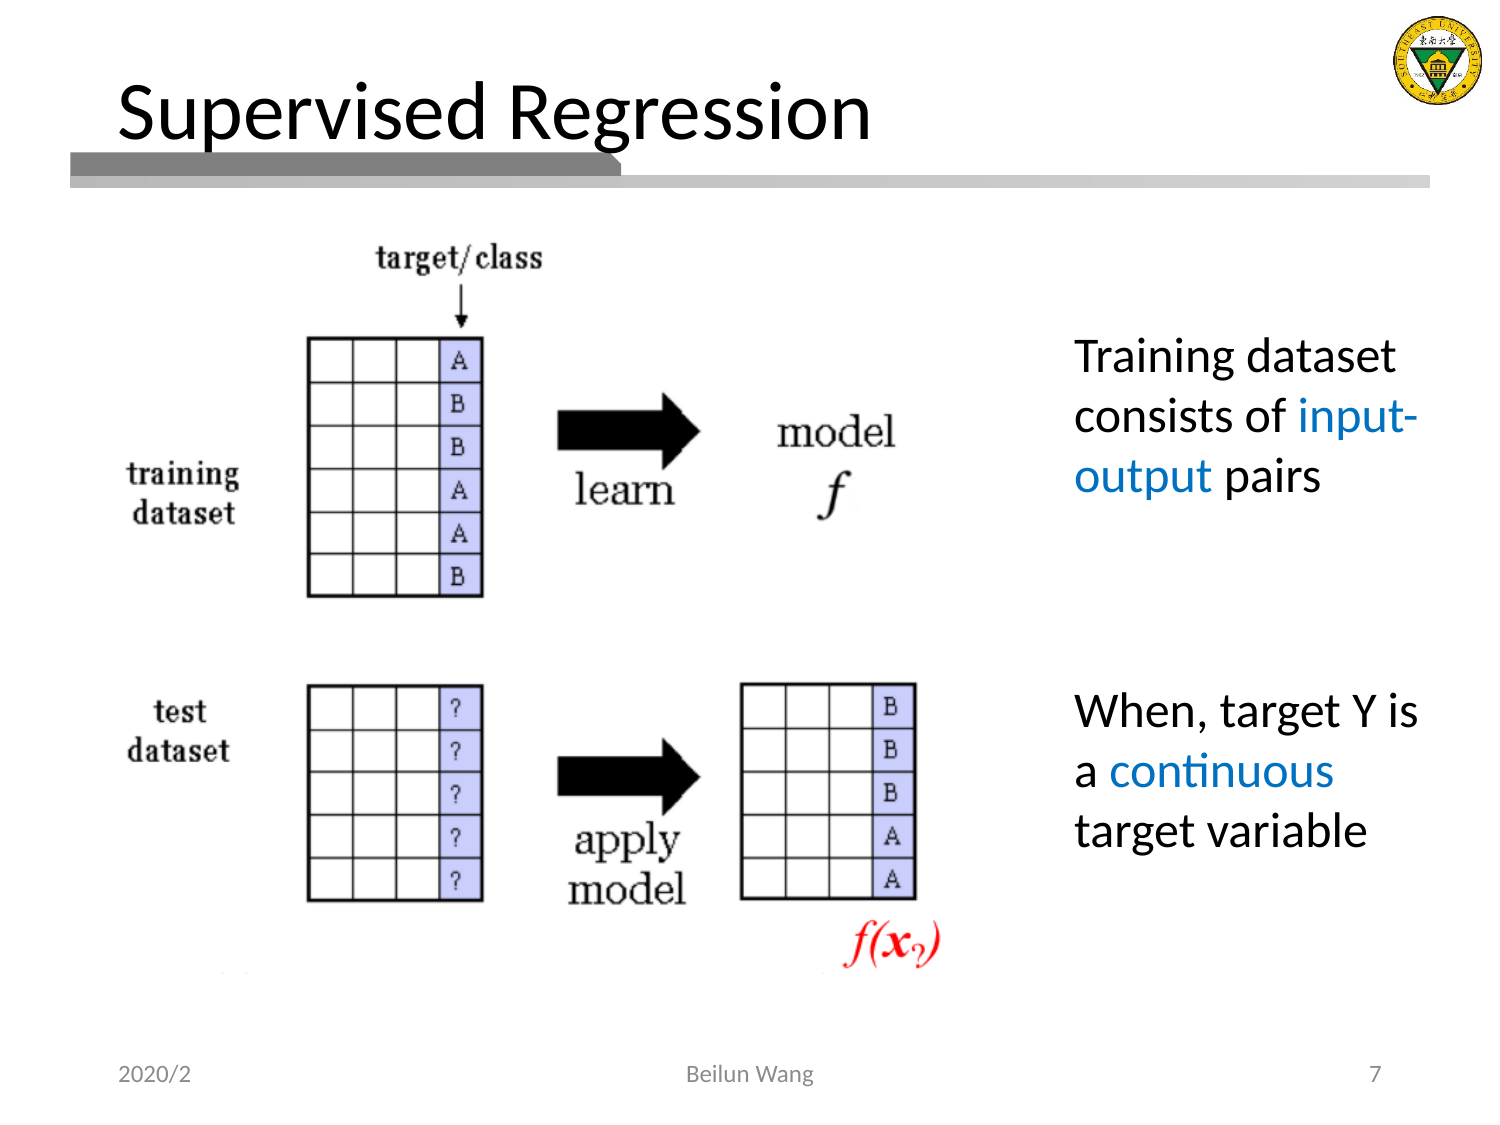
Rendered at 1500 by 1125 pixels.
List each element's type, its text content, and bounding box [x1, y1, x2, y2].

footer Beilun Wang [496, 1042, 1004, 1103]
title Supervised Regression [103, 59, 1361, 156]
slide_number 7 [1059, 1042, 1397, 1103]
picture [1393, 16, 1482, 105]
slide_number 2020/2 [103, 1042, 441, 1103]
text_box When, target Y is a continuous target variable [1059, 670, 1444, 866]
text_box Training dataset consists of input-output pairs [1059, 314, 1444, 510]
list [116, 224, 949, 974]
